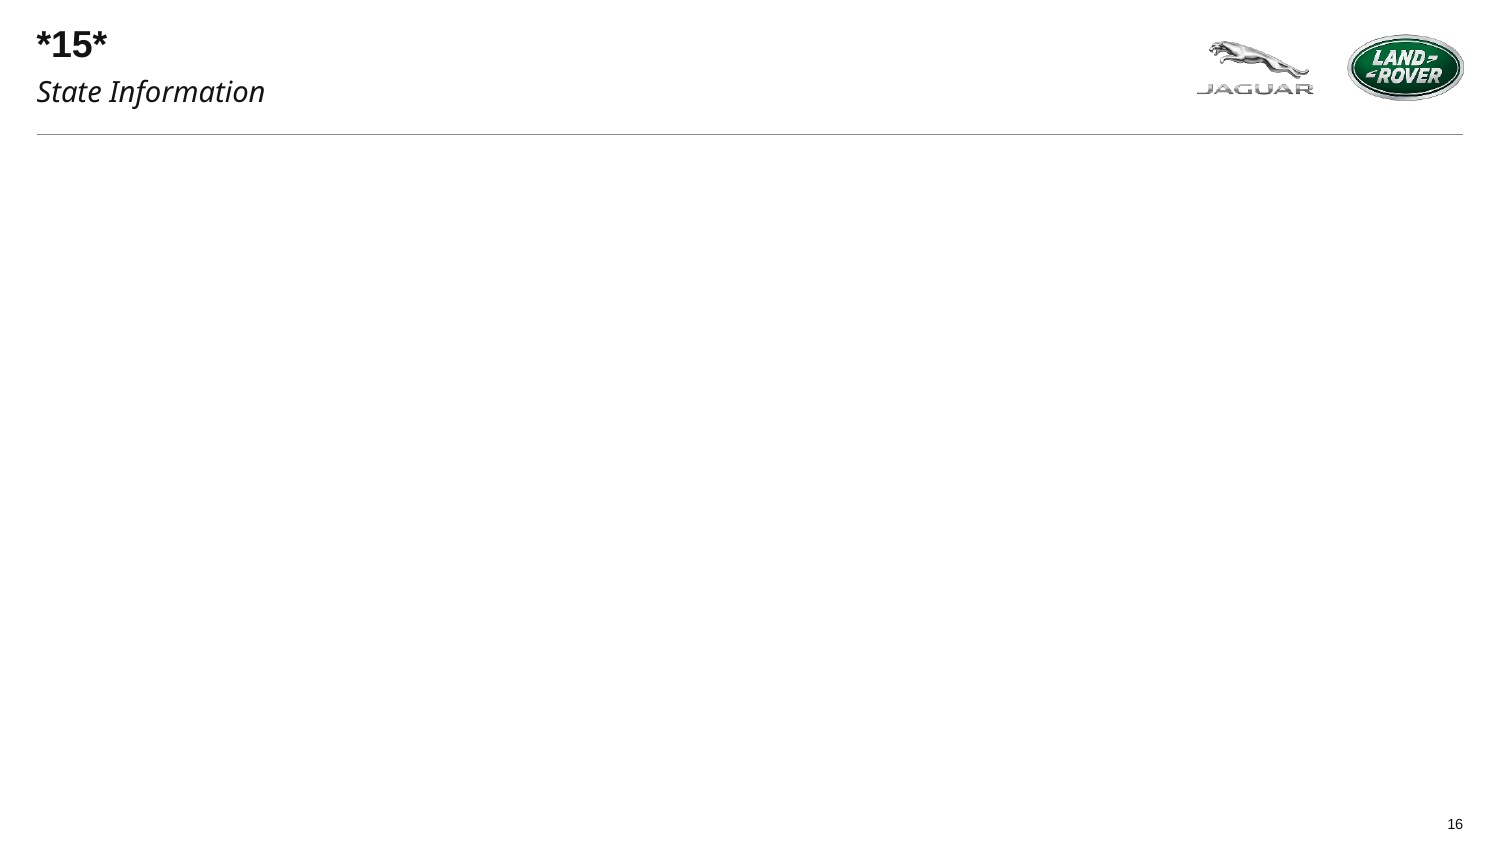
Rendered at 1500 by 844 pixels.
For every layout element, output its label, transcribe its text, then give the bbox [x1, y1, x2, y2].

slide_number 16 [1344, 767, 1464, 833]
title *15* [36, 19, 1125, 73]
text_box State Information [36, 73, 1168, 128]
picture [1197, 34, 1464, 101]
